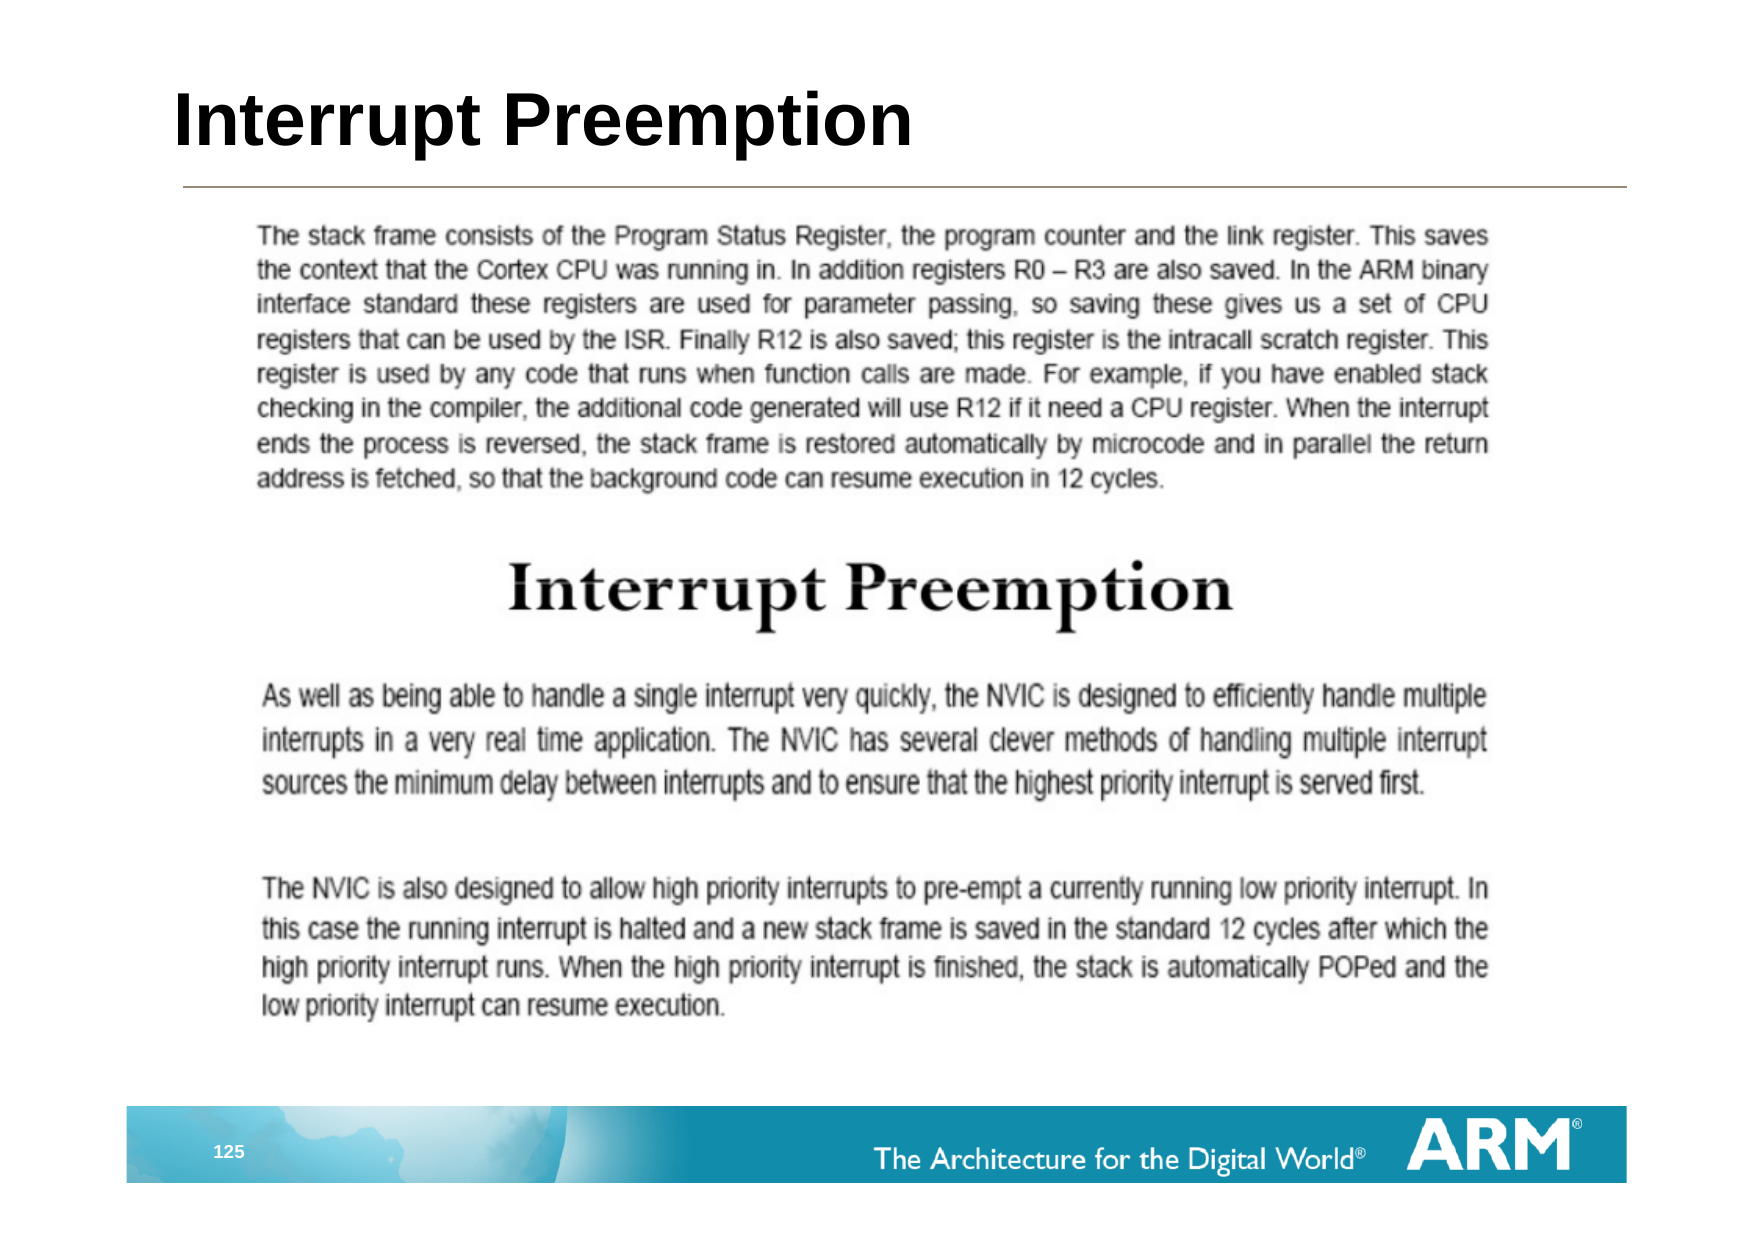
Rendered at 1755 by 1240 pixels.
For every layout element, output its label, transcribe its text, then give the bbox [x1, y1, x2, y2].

title Interrupt Preemption [173, 80, 1581, 172]
picture [252, 213, 1502, 1026]
picture [126, 1106, 1627, 1183]
slide_number 125 [198, 1139, 287, 1187]
